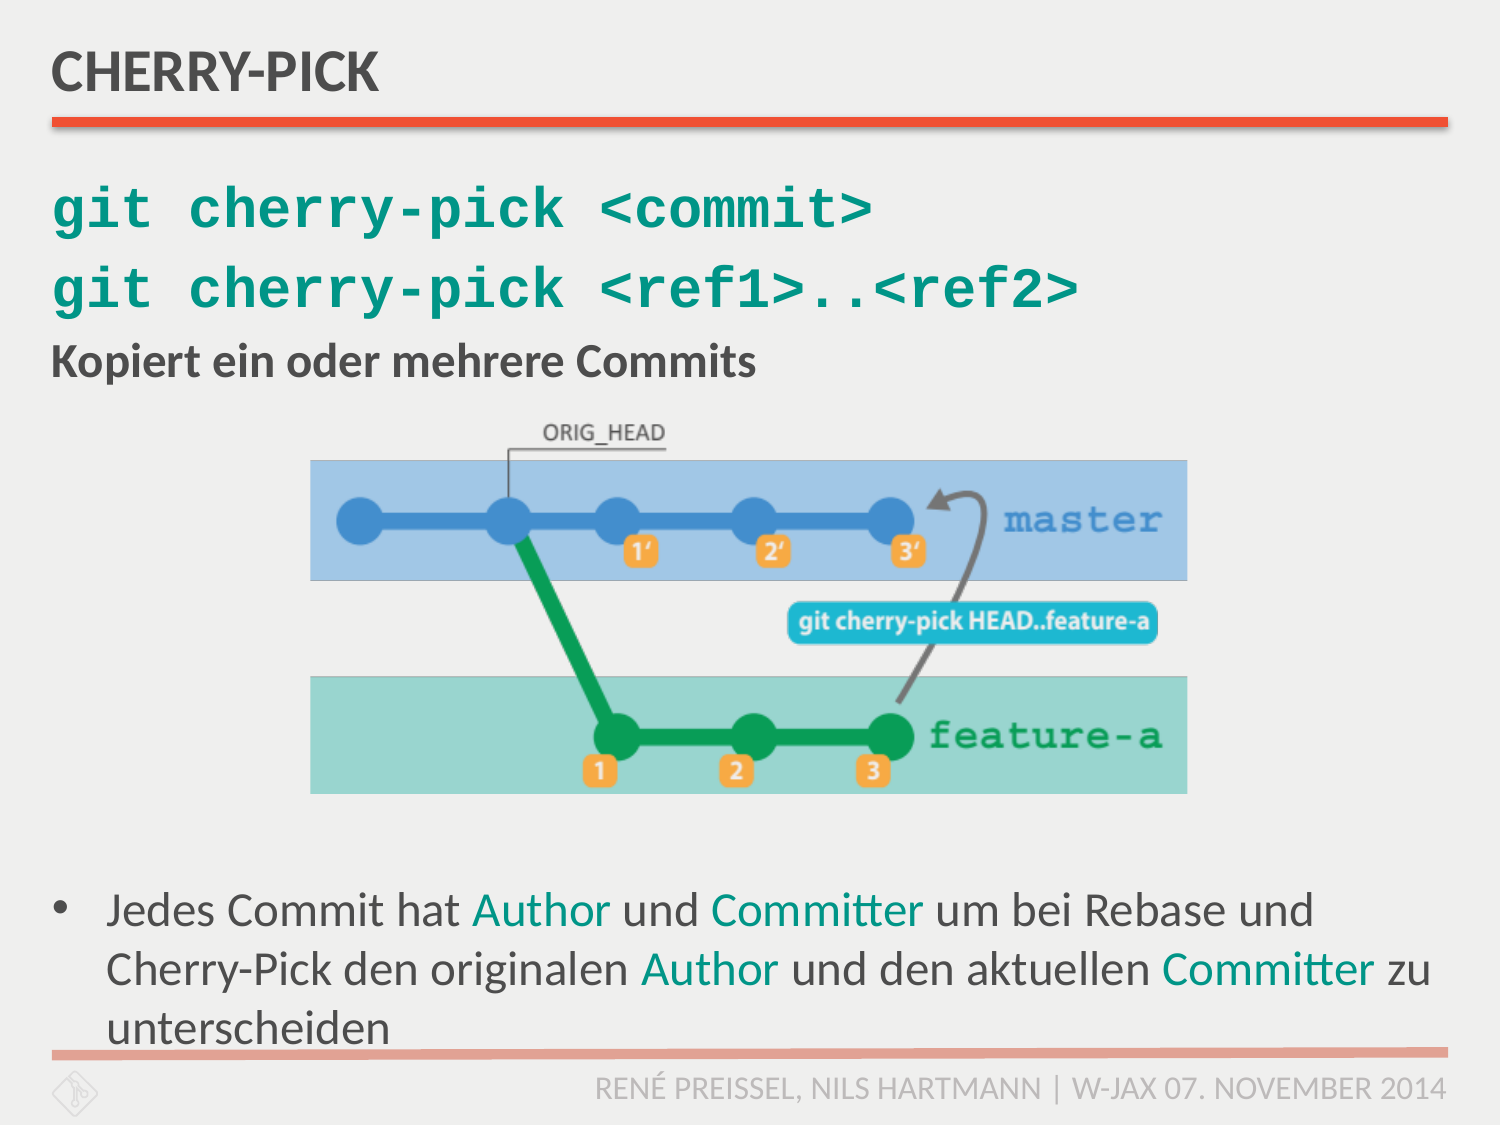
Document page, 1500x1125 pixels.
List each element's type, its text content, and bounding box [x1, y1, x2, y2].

list git cherry-pick <commit> git cherry-pick <ref1>..<ref2> Kopiert ein oder mehrere Commits Jedes Commit hat Author und Committer um bei Rebase und Cherry-Pick den originalen Author und den aktuellen Committer zu unterscheiden [51, 170, 1449, 1059]
title CHERRY-PICK [51, 30, 1449, 104]
picture [310, 420, 1188, 794]
